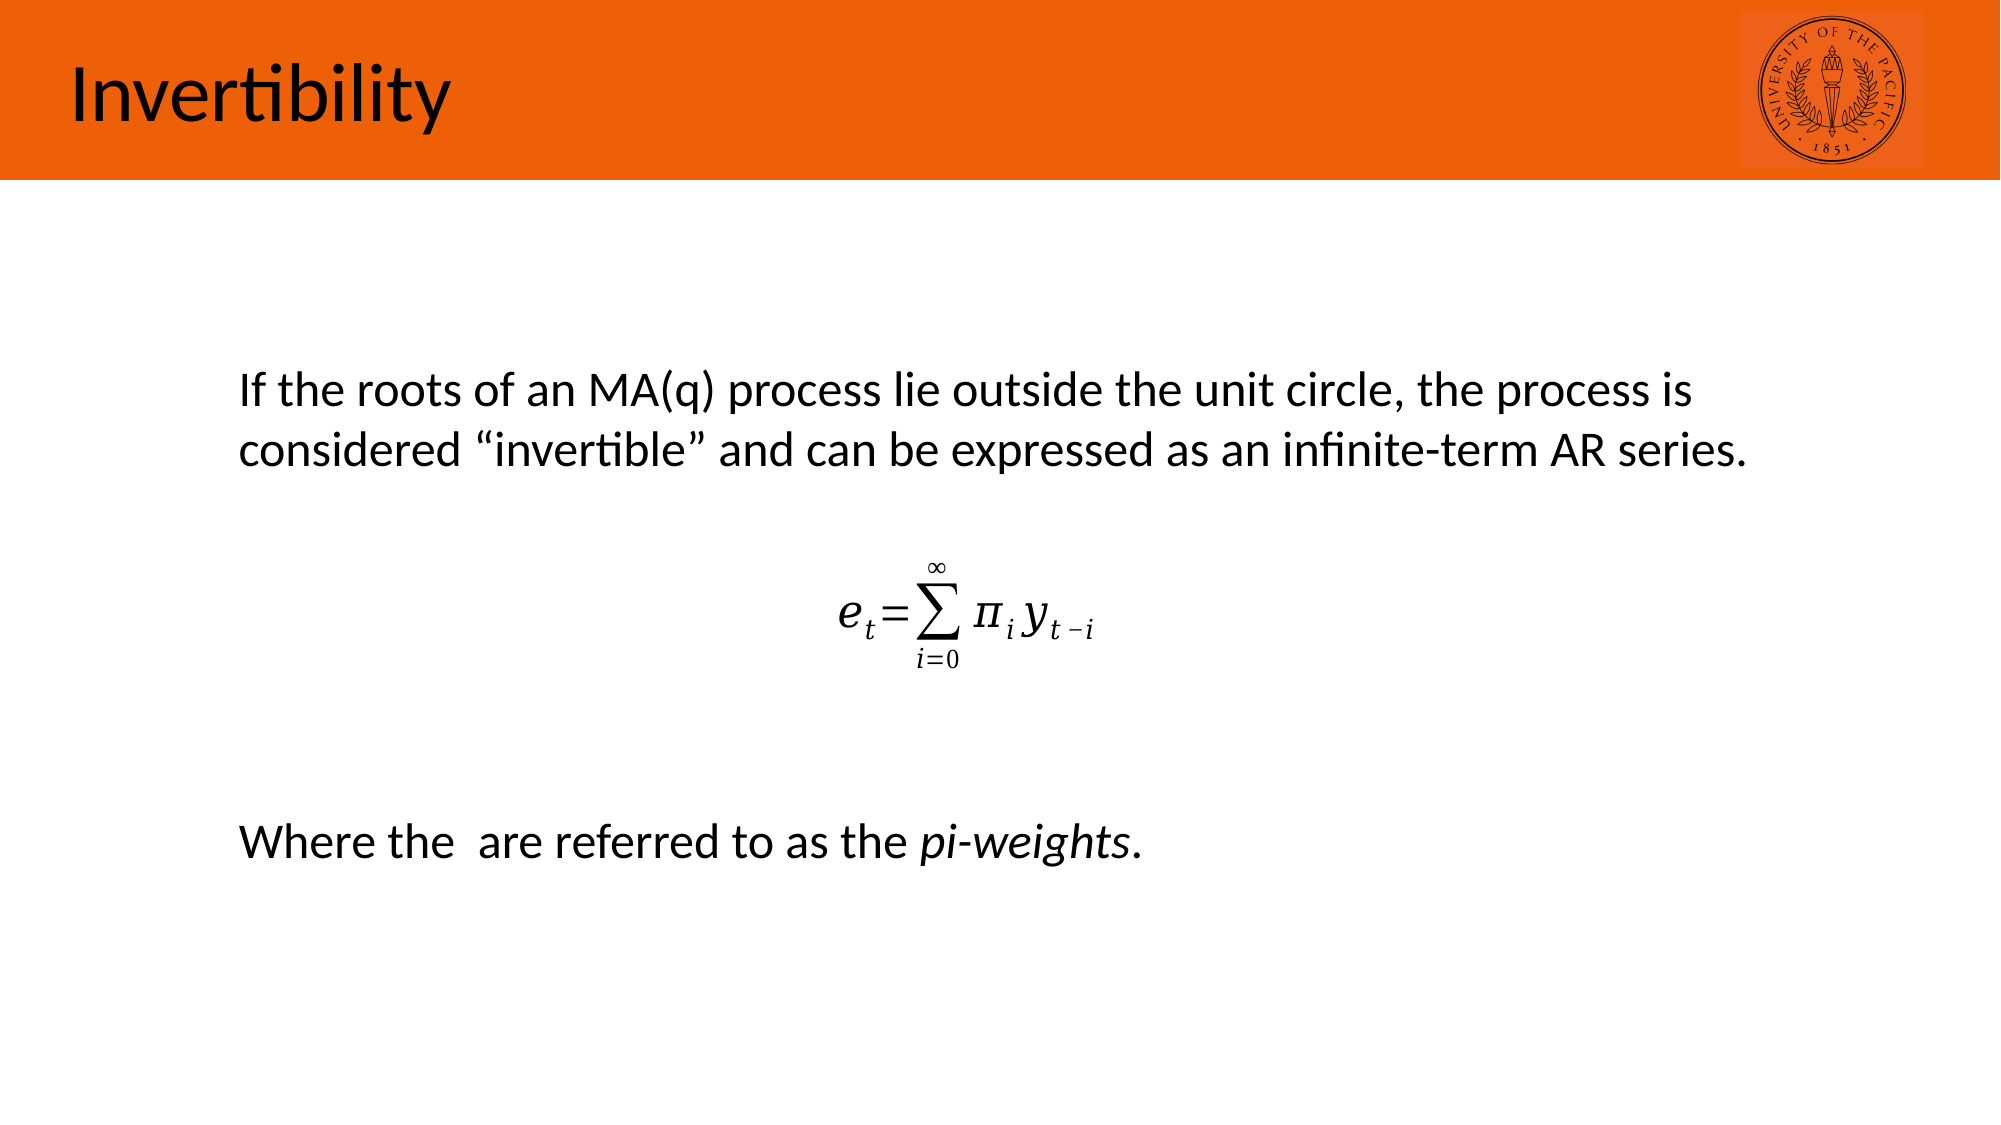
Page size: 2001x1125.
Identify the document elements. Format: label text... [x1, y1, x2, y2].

picture [1740, 11, 1925, 168]
text_box If the roots of an MA(q) process lie outside the unit circle, the process is considered “invertible” and can be expressed as an infinite-term AR series. [223, 348, 1798, 484]
text_box Invertibility [54, 30, 1560, 146]
